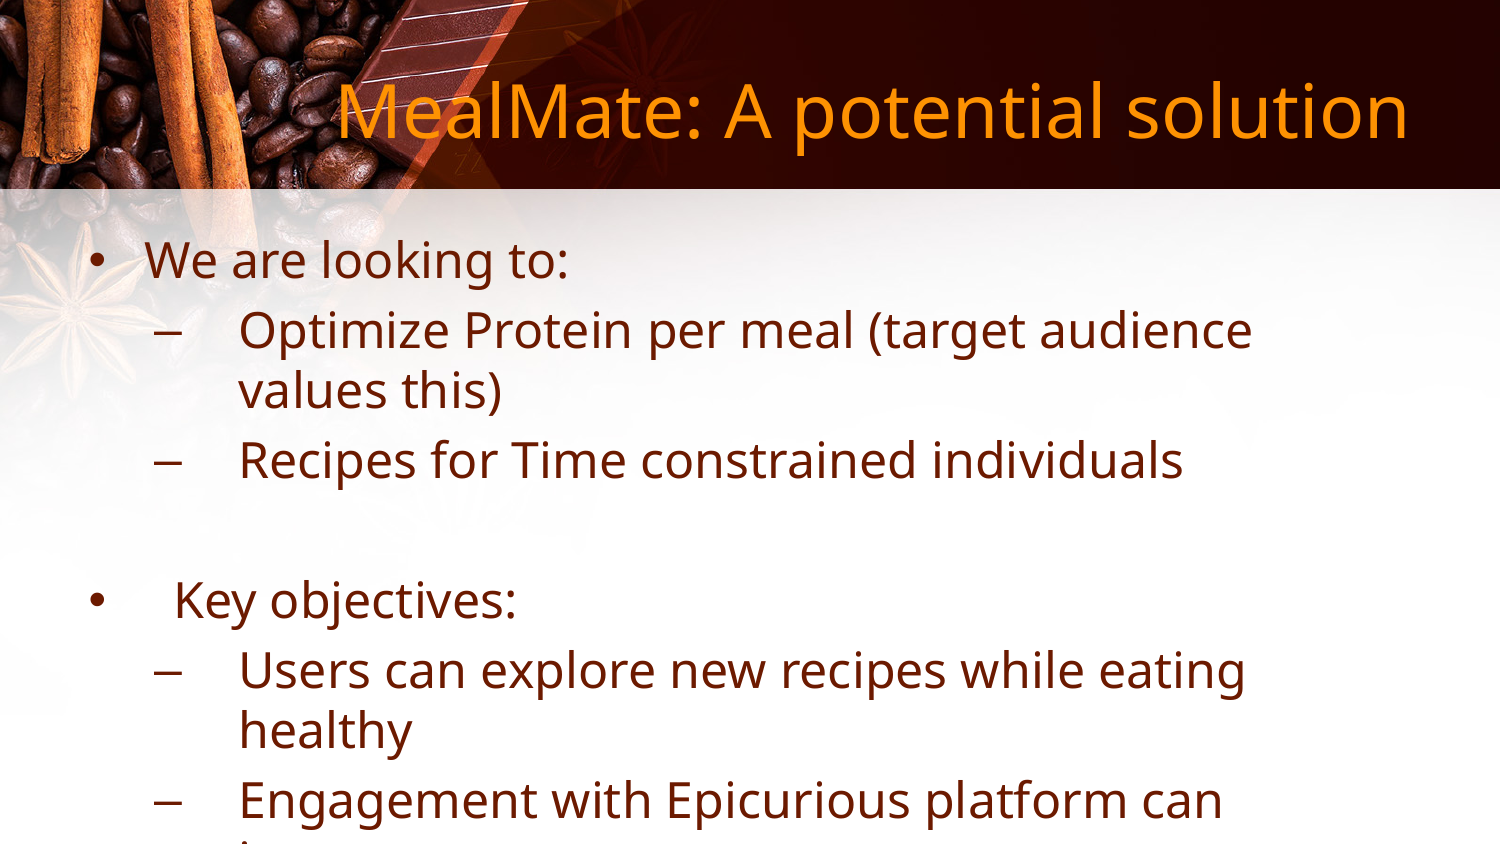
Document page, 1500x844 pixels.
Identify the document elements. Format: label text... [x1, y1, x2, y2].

picture [0, 0, 1500, 844]
title MealMate: A potential solution [73, 46, 1427, 172]
list We are looking to: Optimize Protein per meal (target audience values this) Recipes for Time constrained individuals Key objectives: Users can explore new recipes while eating healthy Engagement with Epicurious platform can increase [73, 221, 1427, 773]
